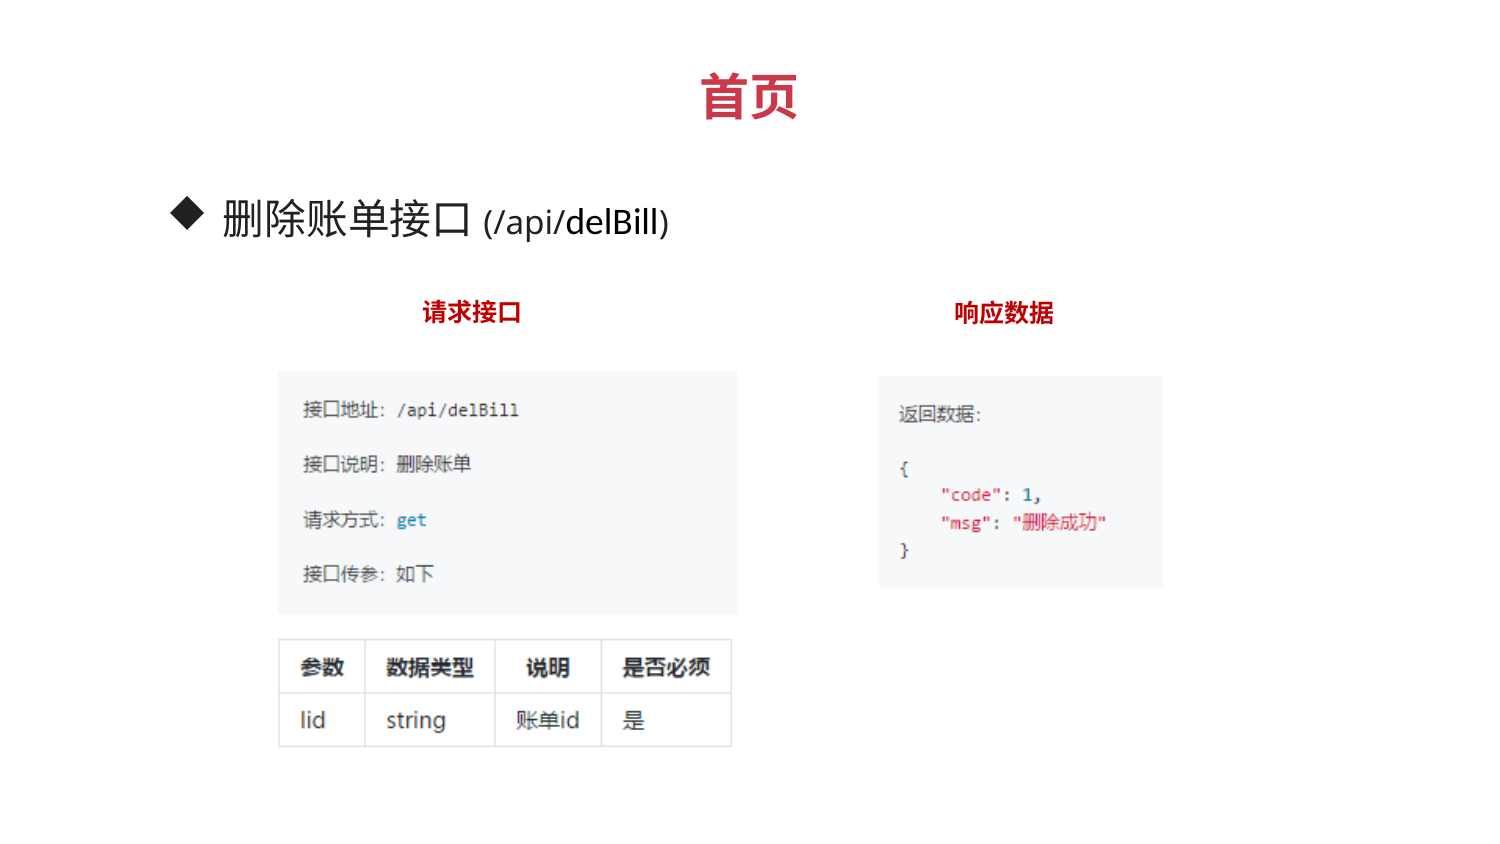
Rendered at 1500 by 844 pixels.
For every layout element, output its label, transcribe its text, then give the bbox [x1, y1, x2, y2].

text_box 请求接口 [408, 288, 538, 334]
picture [277, 371, 737, 752]
text_box 响应数据 [939, 289, 1070, 335]
text_box 删除账单接口(/api/delBill) [76, 185, 1482, 251]
picture [879, 371, 1163, 592]
text_box 首页 [684, 58, 816, 134]
